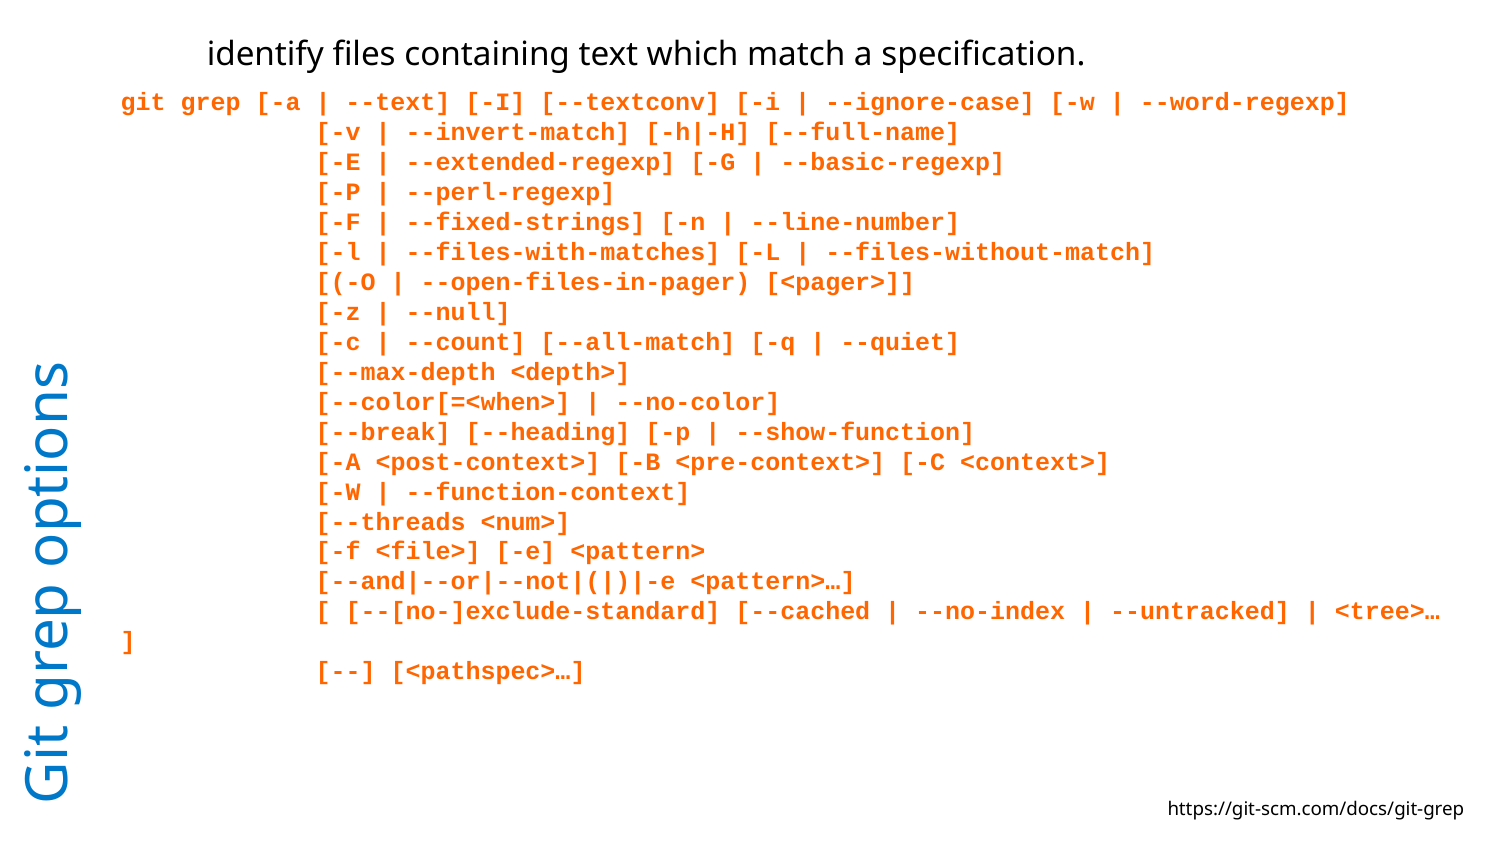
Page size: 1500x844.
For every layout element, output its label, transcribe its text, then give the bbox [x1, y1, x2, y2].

text_box https://git-scm.com/docs/git-grep [486, 788, 1479, 827]
title Git grep options [9, 27, 85, 805]
text_box git grep [-a | --text] [-I] [--textconv] [-i | --ignore-case] [-w | --word-regexp] [-v | --invert-match] [-h|-H] [--full-name] [-E | --extended-regexp] [-G | --basic-regexp] [-P | --perl-regexp] [-F | --fixed-strings] [-n | --line-number] [-l | --files-with-matches] [-L | --files-without-match] [(-O | --open-files-in-pager) [<pager>]] [-z | --null] [-c | --count] [--all-match] [-q | --quiet] [--max-depth <depth>] [--color[=<when>] | --no-color] [--break] [--heading] [-p | --show-function] [-A <post-context>] [-B <pre-context>] [-C <context>] [-W | --function-context] [--threads <num>] [-f <file>] [-e] <pattern> [--and|--or|--not|(|)|-e <pattern>…​] [ [--[no-]exclude-standard] [--cached | --no-index | --untracked] | <tree>…​] [--] [<pathspec>…​] [105, 78, 1470, 692]
text_box identify files containing text which match a specification. [192, 25, 1385, 78]
